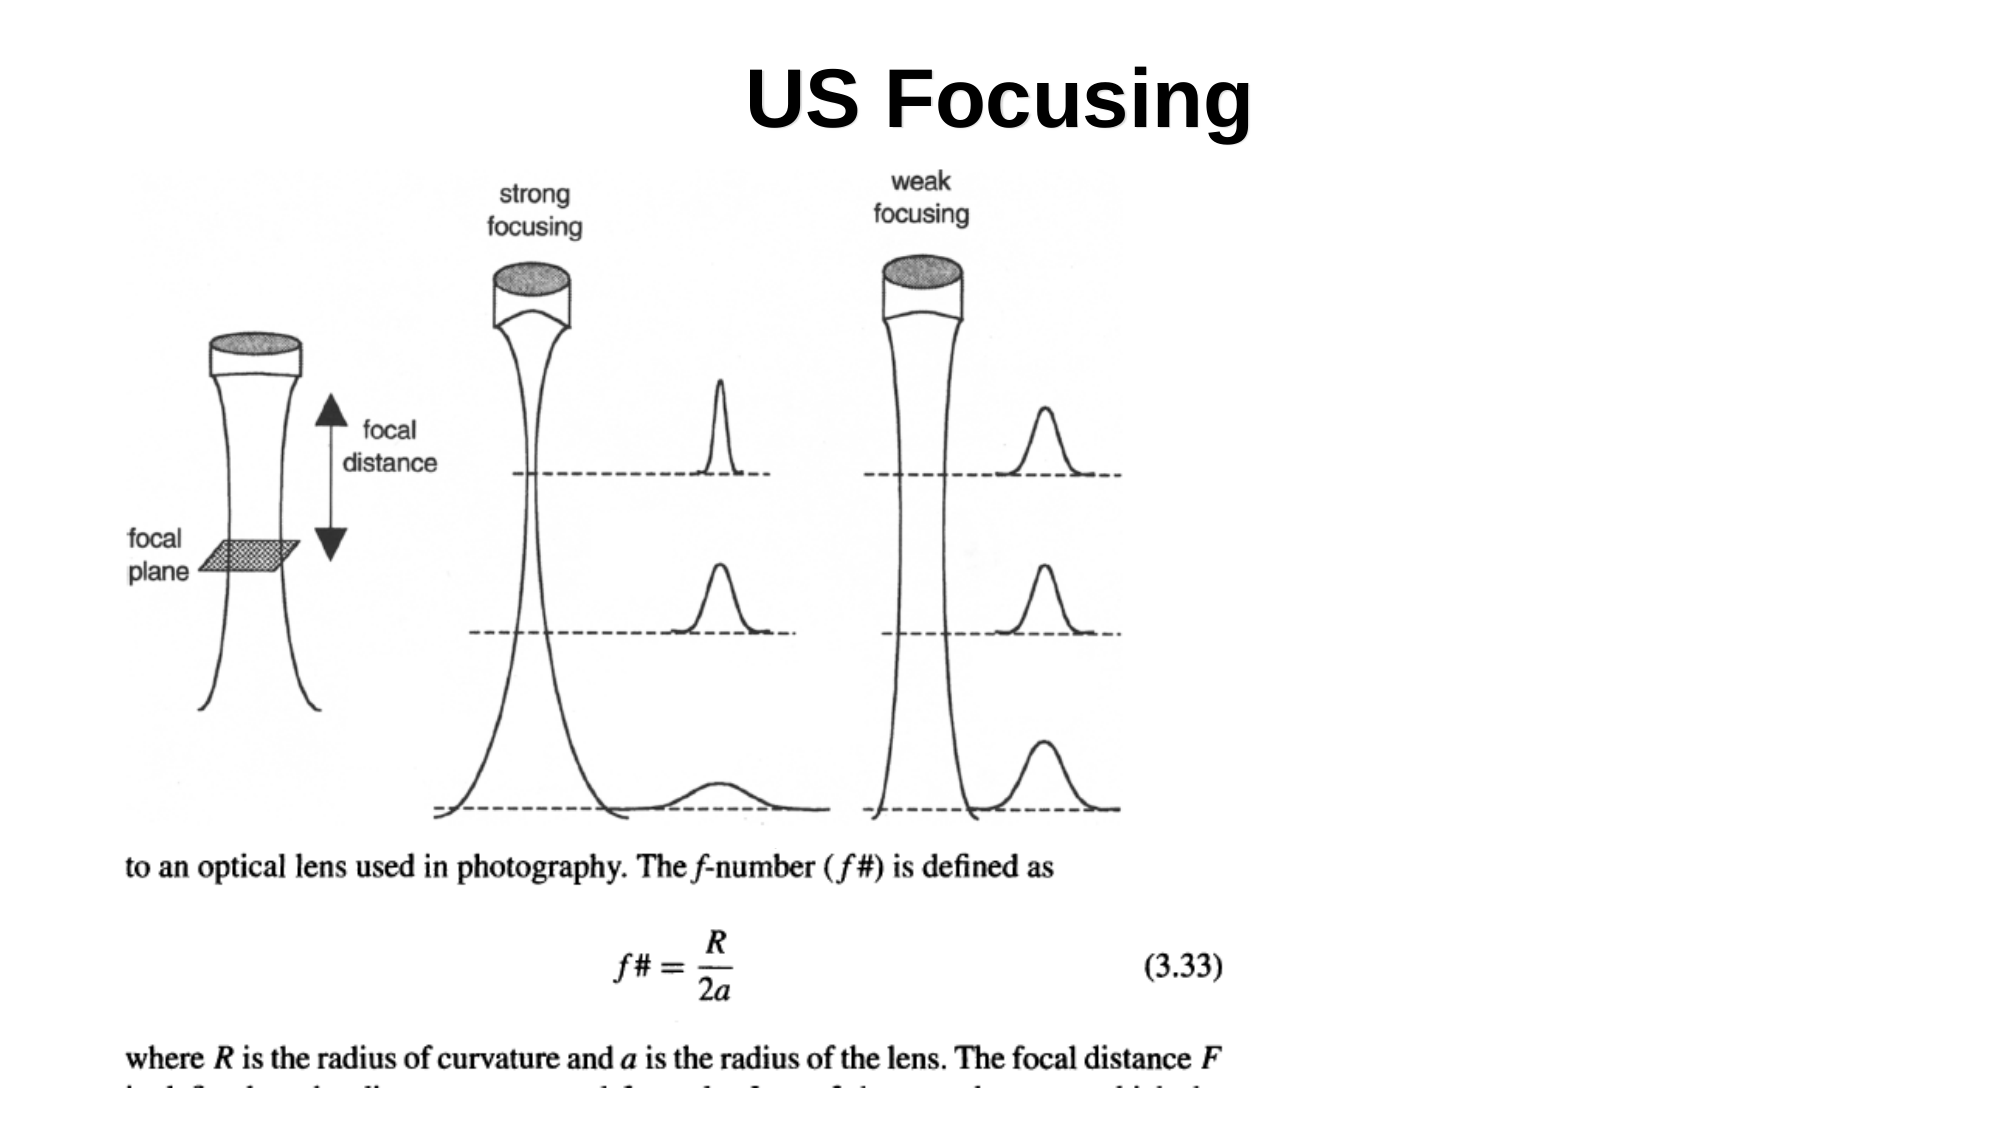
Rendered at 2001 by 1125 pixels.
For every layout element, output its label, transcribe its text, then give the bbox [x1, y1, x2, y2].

picture [99, 162, 1248, 1089]
title US Focusing [33, 24, 1967, 163]
